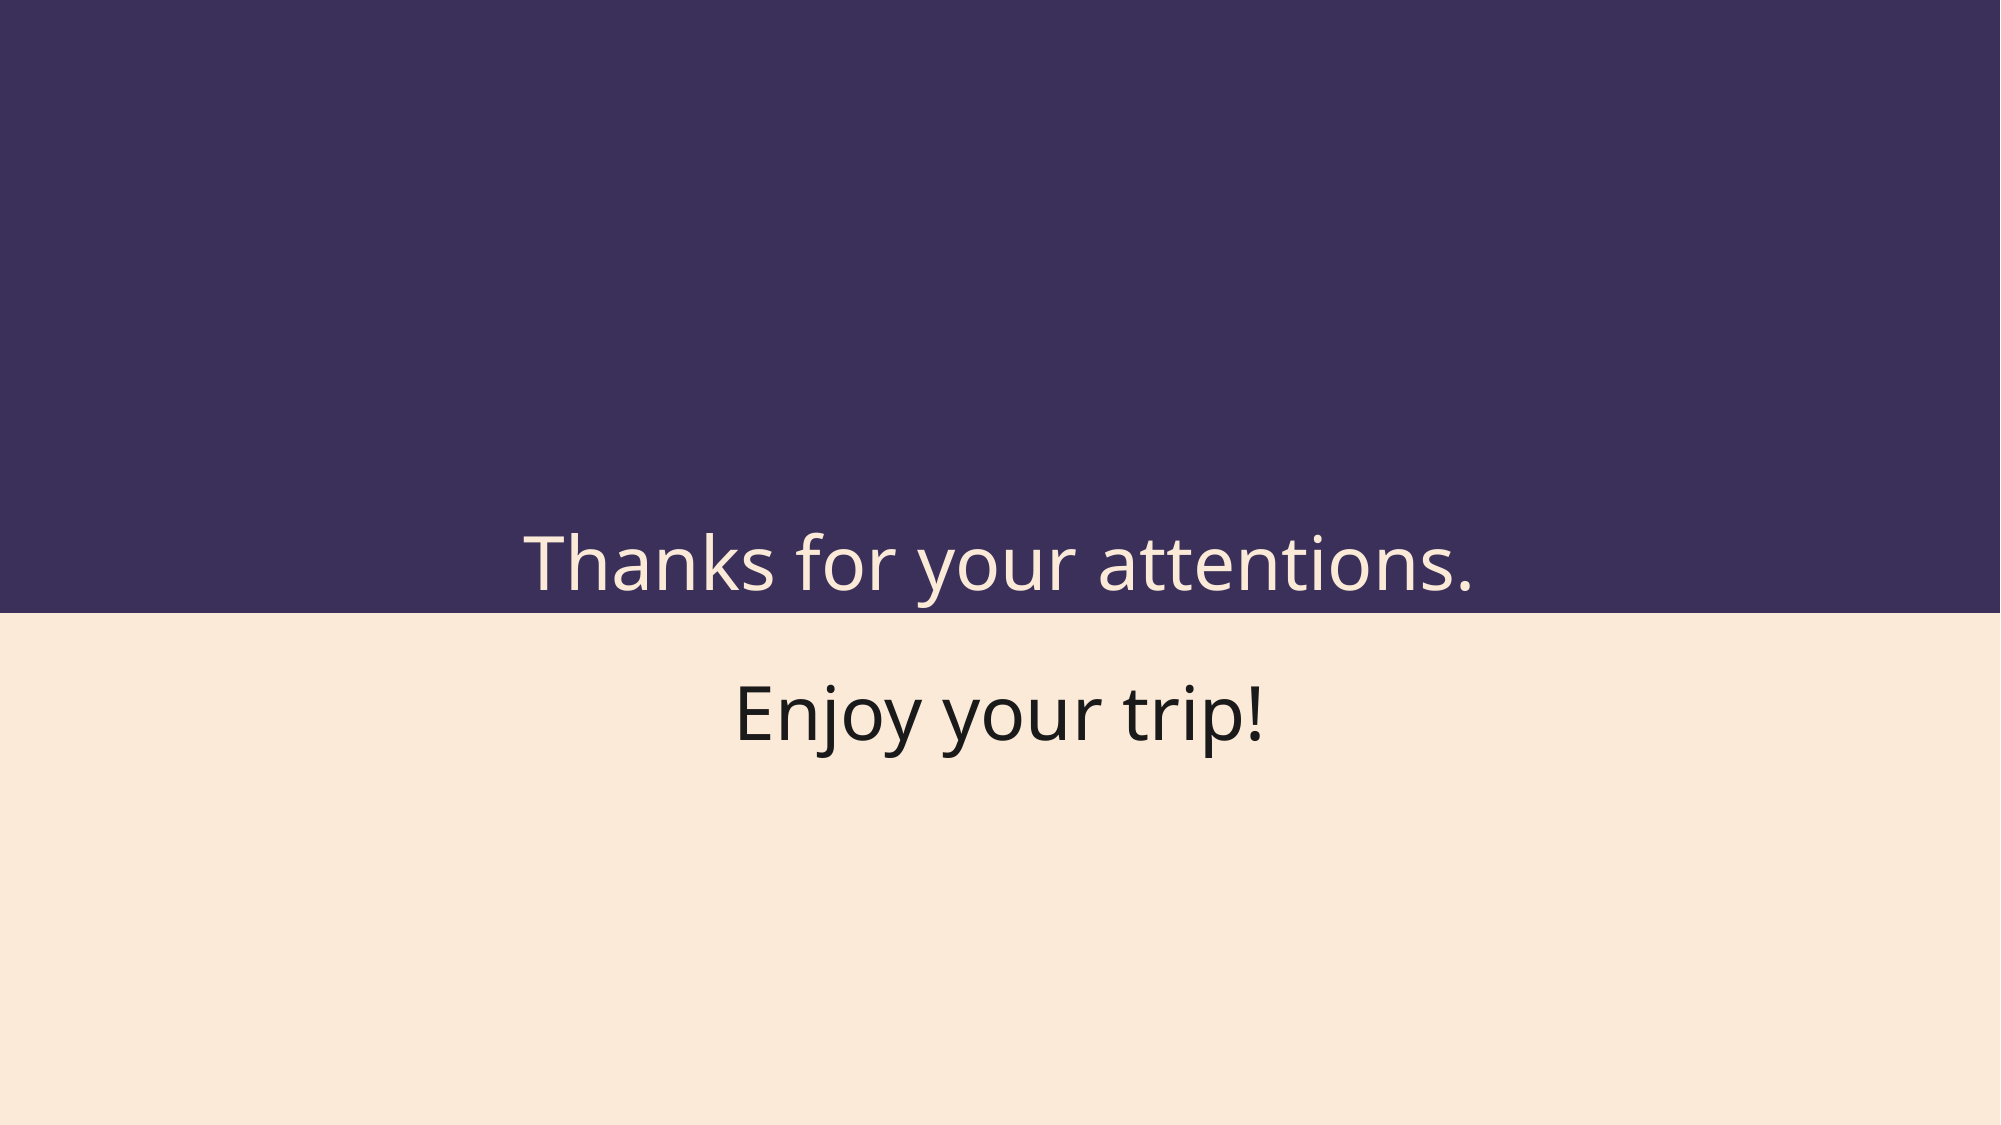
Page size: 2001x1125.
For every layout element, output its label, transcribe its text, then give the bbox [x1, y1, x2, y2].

text_box Enjoy your trip! [0, 611, 2000, 1125]
text_box Thanks for your attentions. [0, 0, 2000, 611]
